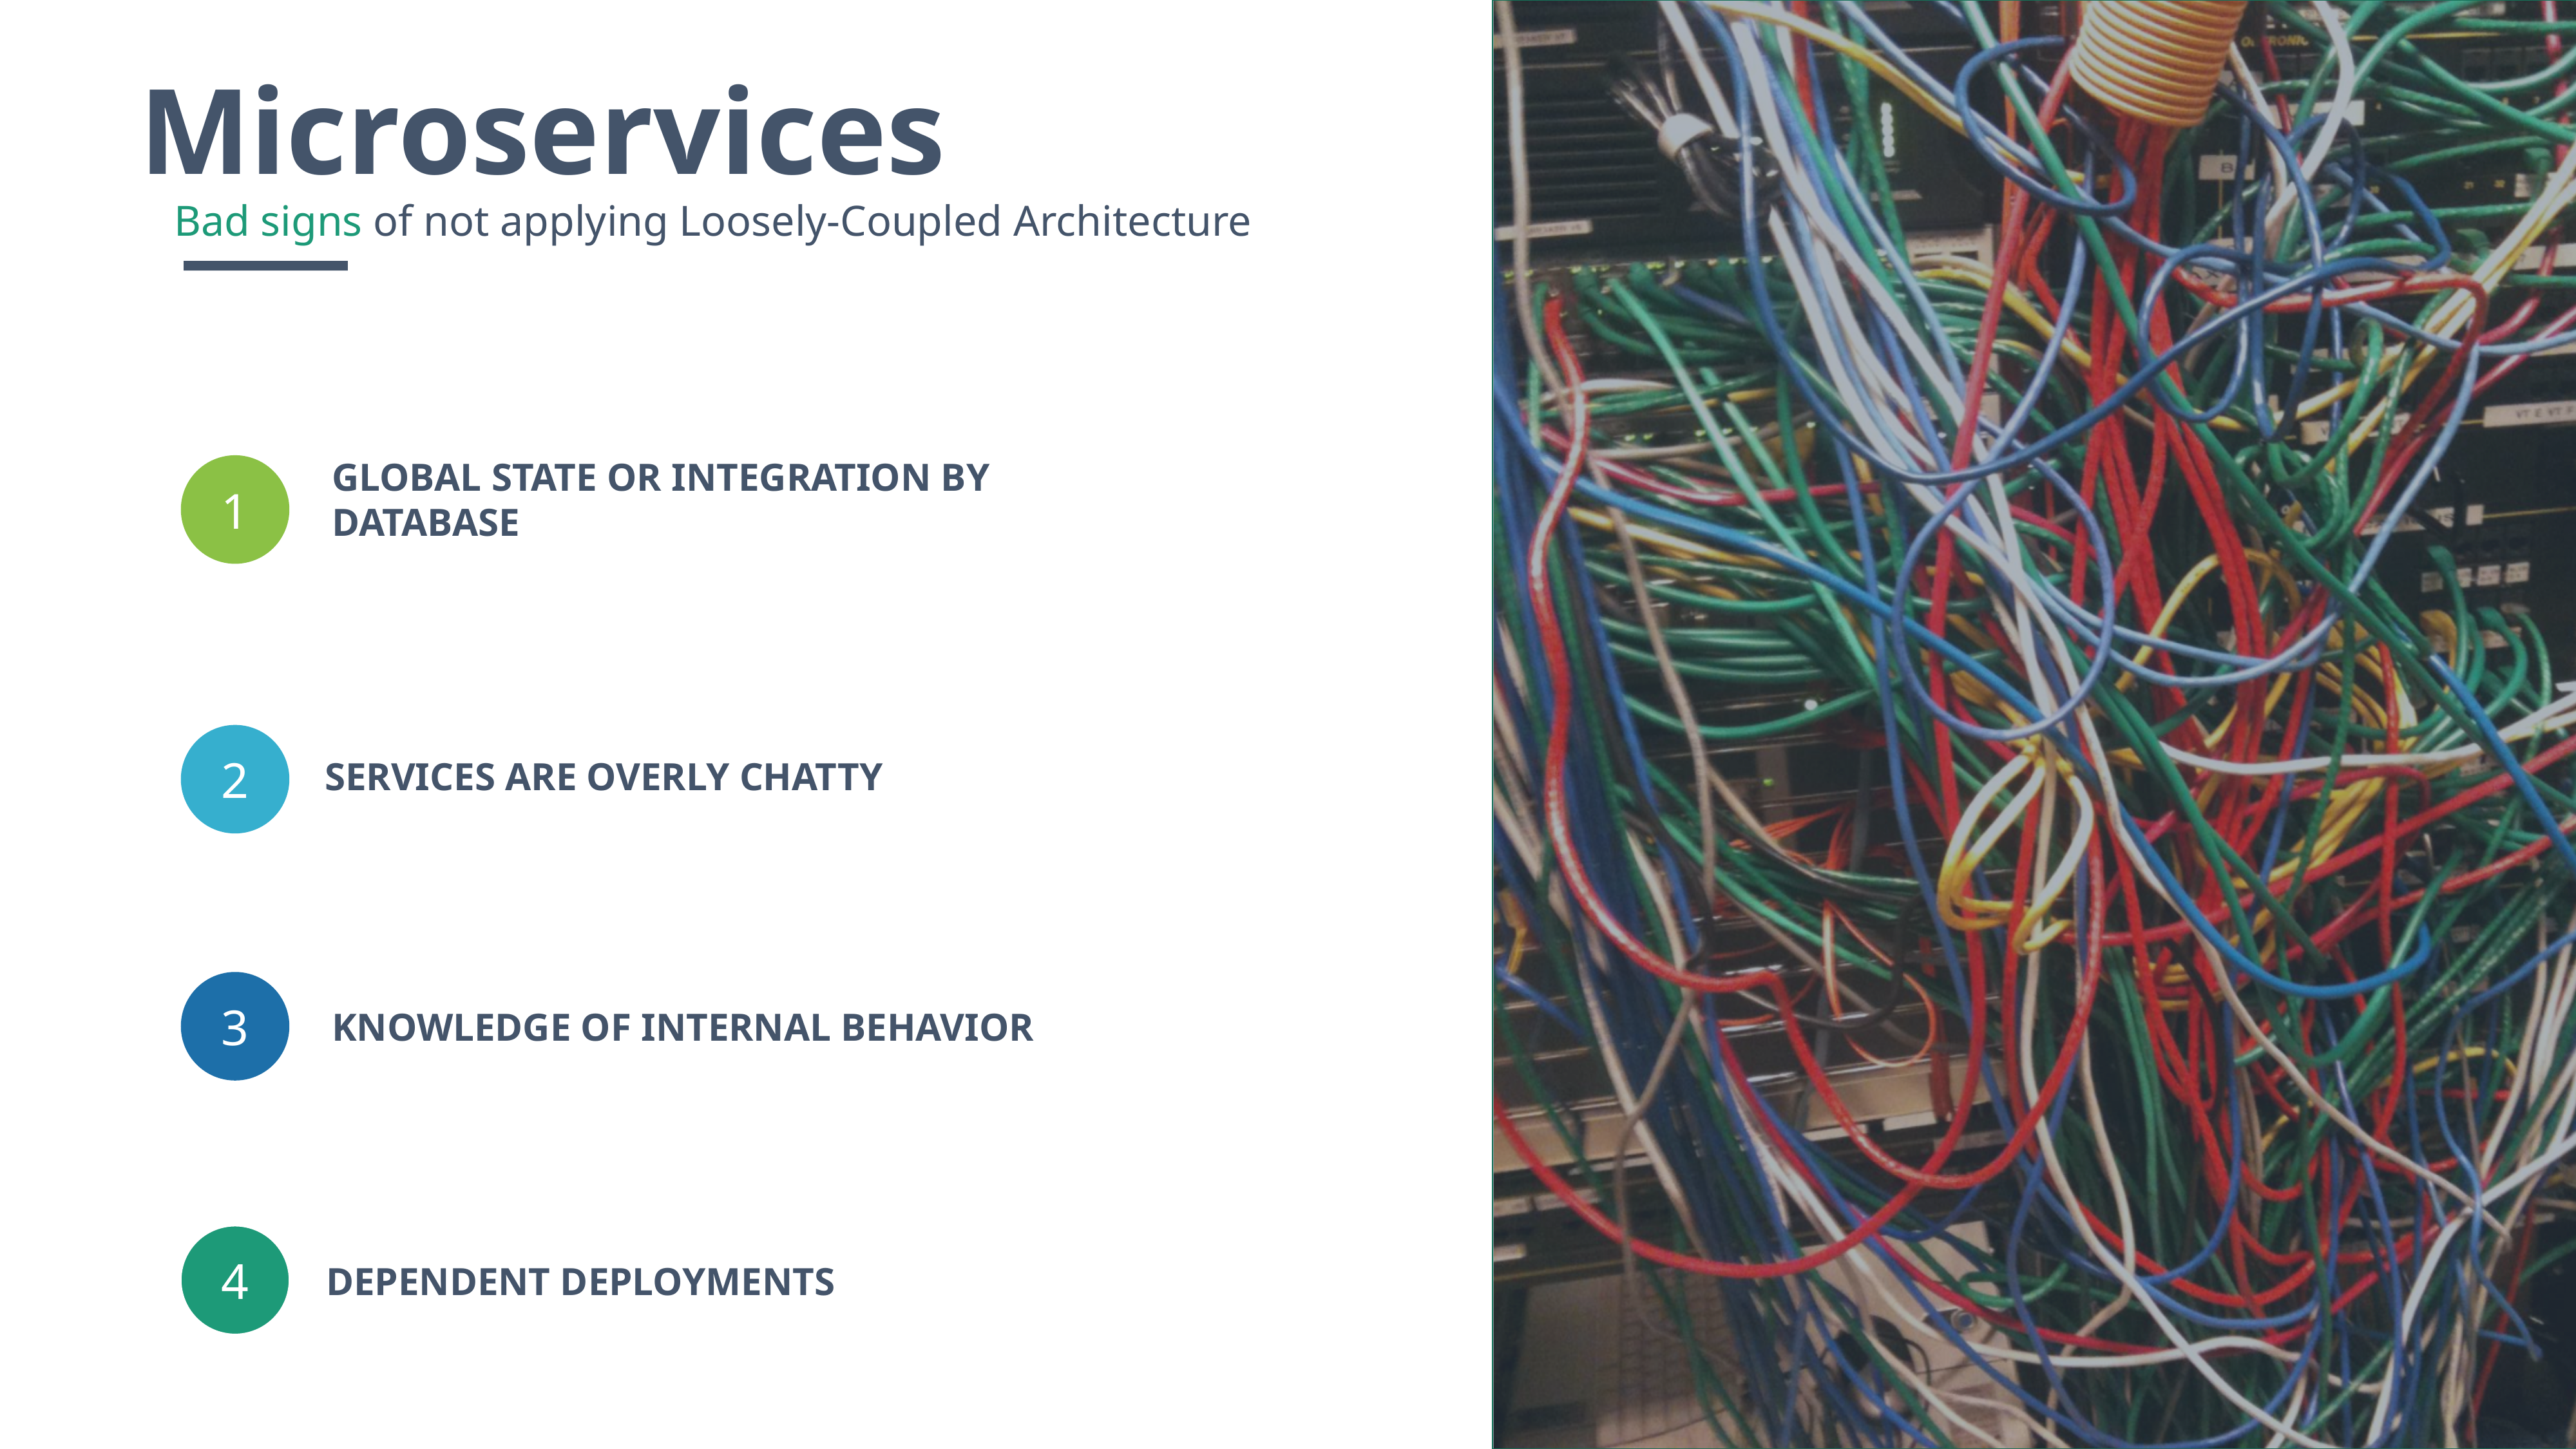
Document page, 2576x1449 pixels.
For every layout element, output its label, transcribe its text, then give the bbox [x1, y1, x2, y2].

text_box KNOWLEDGE OF INTERNAL BEHAVIOR [322, 999, 1116, 1054]
picture [1312, 181, 2576, 1268]
text_box 1 [180, 454, 291, 565]
text_box Microservices [129, 51, 956, 203]
text_box DEPENDENT DEPLOYMENTS [316, 1253, 844, 1307]
text_box 4 [180, 1225, 291, 1335]
text_box [1492, 0, 2576, 181]
text_box SERVICES ARE OVERLY CHATTY [315, 748, 893, 803]
text_box 2 [180, 724, 291, 835]
text_box [1492, 1268, 2576, 1449]
text_box Bad signs of not applying Loosely-Coupled Architecture [151, 173, 1275, 256]
text_box [184, 261, 348, 271]
text_box 3 [180, 971, 291, 1081]
text_box GLOBAL STATE OR INTEGRATION BY DATABASE [322, 449, 1194, 549]
